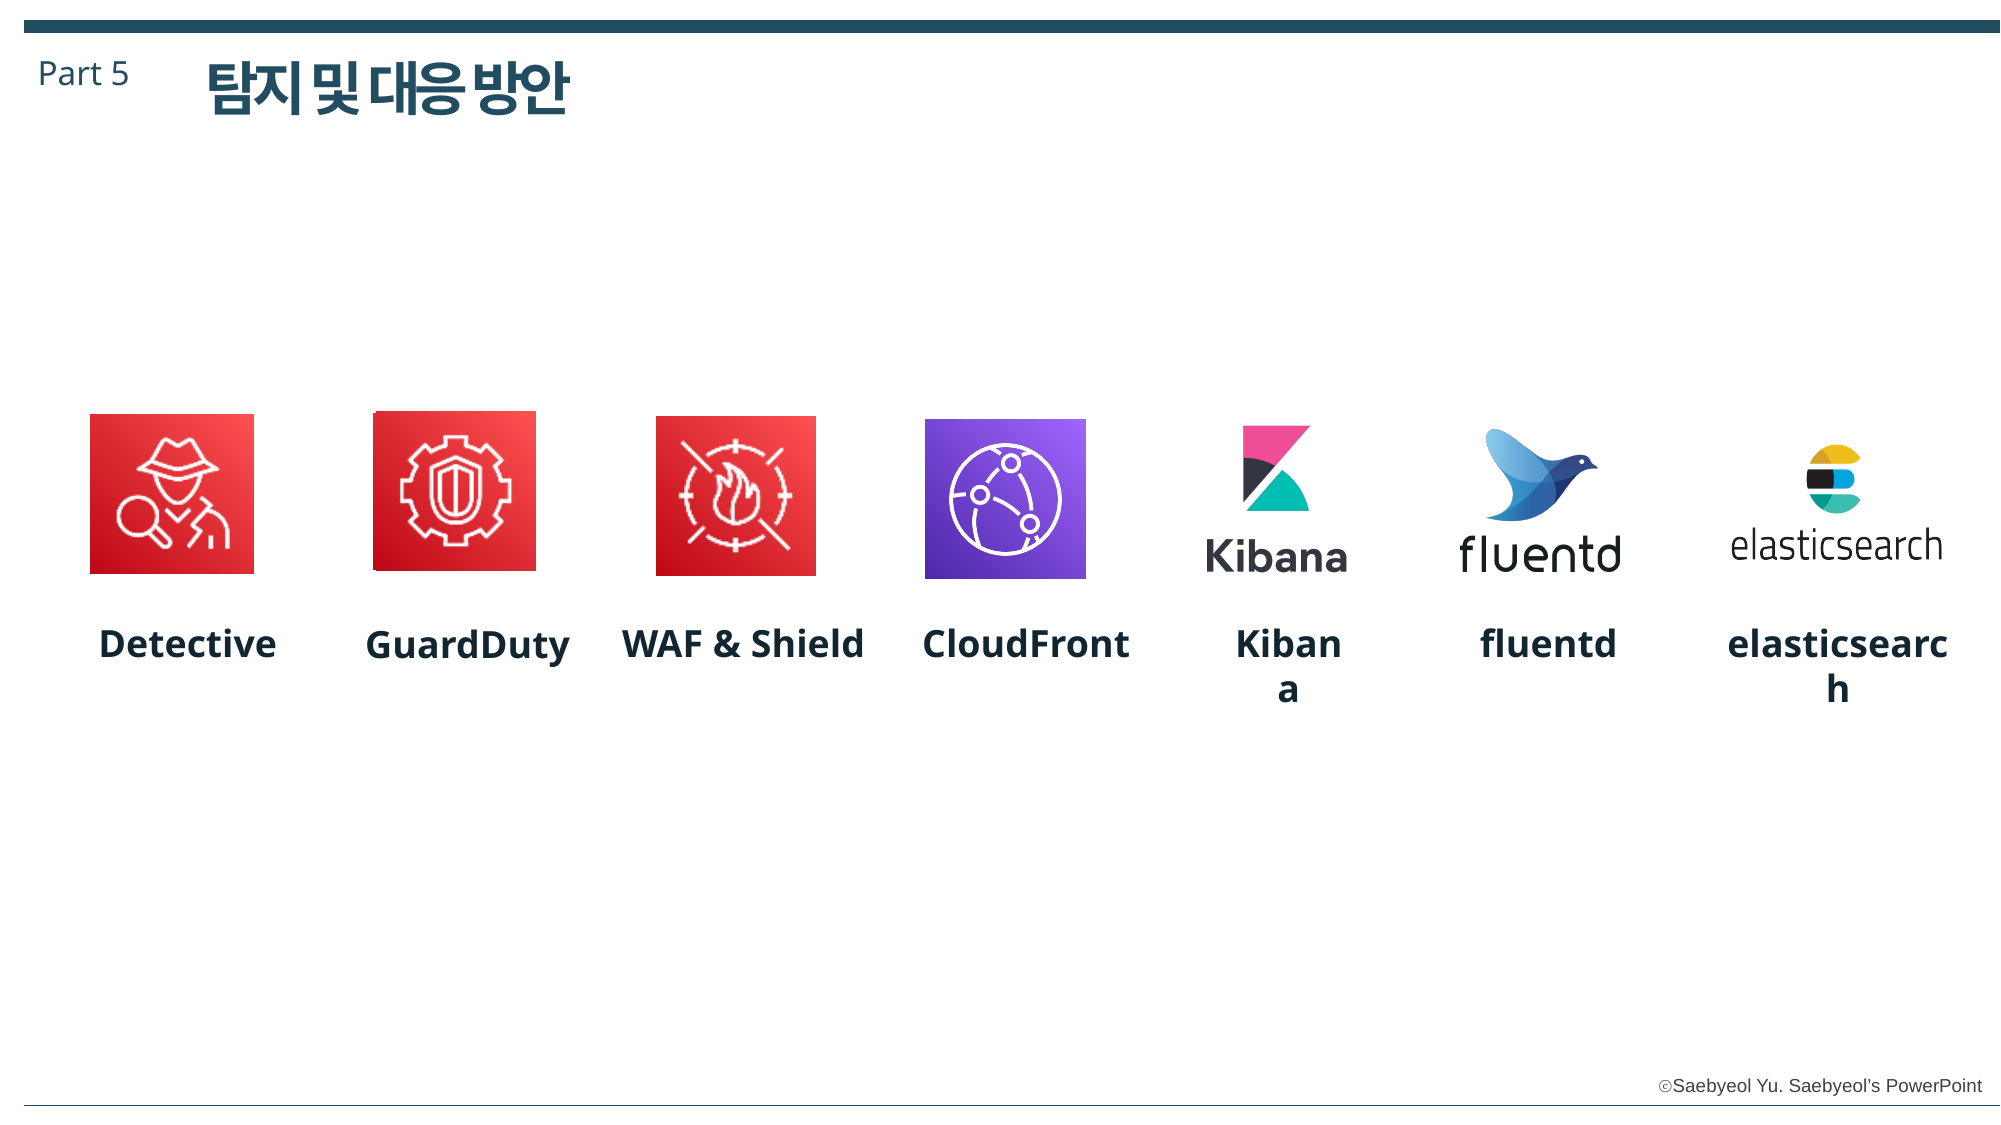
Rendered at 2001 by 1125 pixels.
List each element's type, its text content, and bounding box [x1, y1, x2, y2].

text_box fluentd [1464, 612, 1634, 673]
picture [373, 411, 536, 571]
text_box Kibana [1210, 612, 1367, 718]
text_box elasticsearch [1701, 612, 1975, 718]
picture [925, 419, 1086, 579]
text_box Part 5 [22, 44, 145, 100]
picture [1196, 419, 1357, 580]
picture [1704, 423, 1972, 583]
picture [656, 416, 816, 576]
text_box Detective [79, 612, 296, 672]
text_box CloudFront [895, 612, 1157, 673]
picture [1460, 429, 1620, 572]
text_box WAF & Shield [605, 612, 883, 673]
text_box 탐지 및 대응 방안 [190, 44, 660, 130]
text_box GuardDuty [348, 613, 587, 674]
picture [90, 414, 254, 574]
